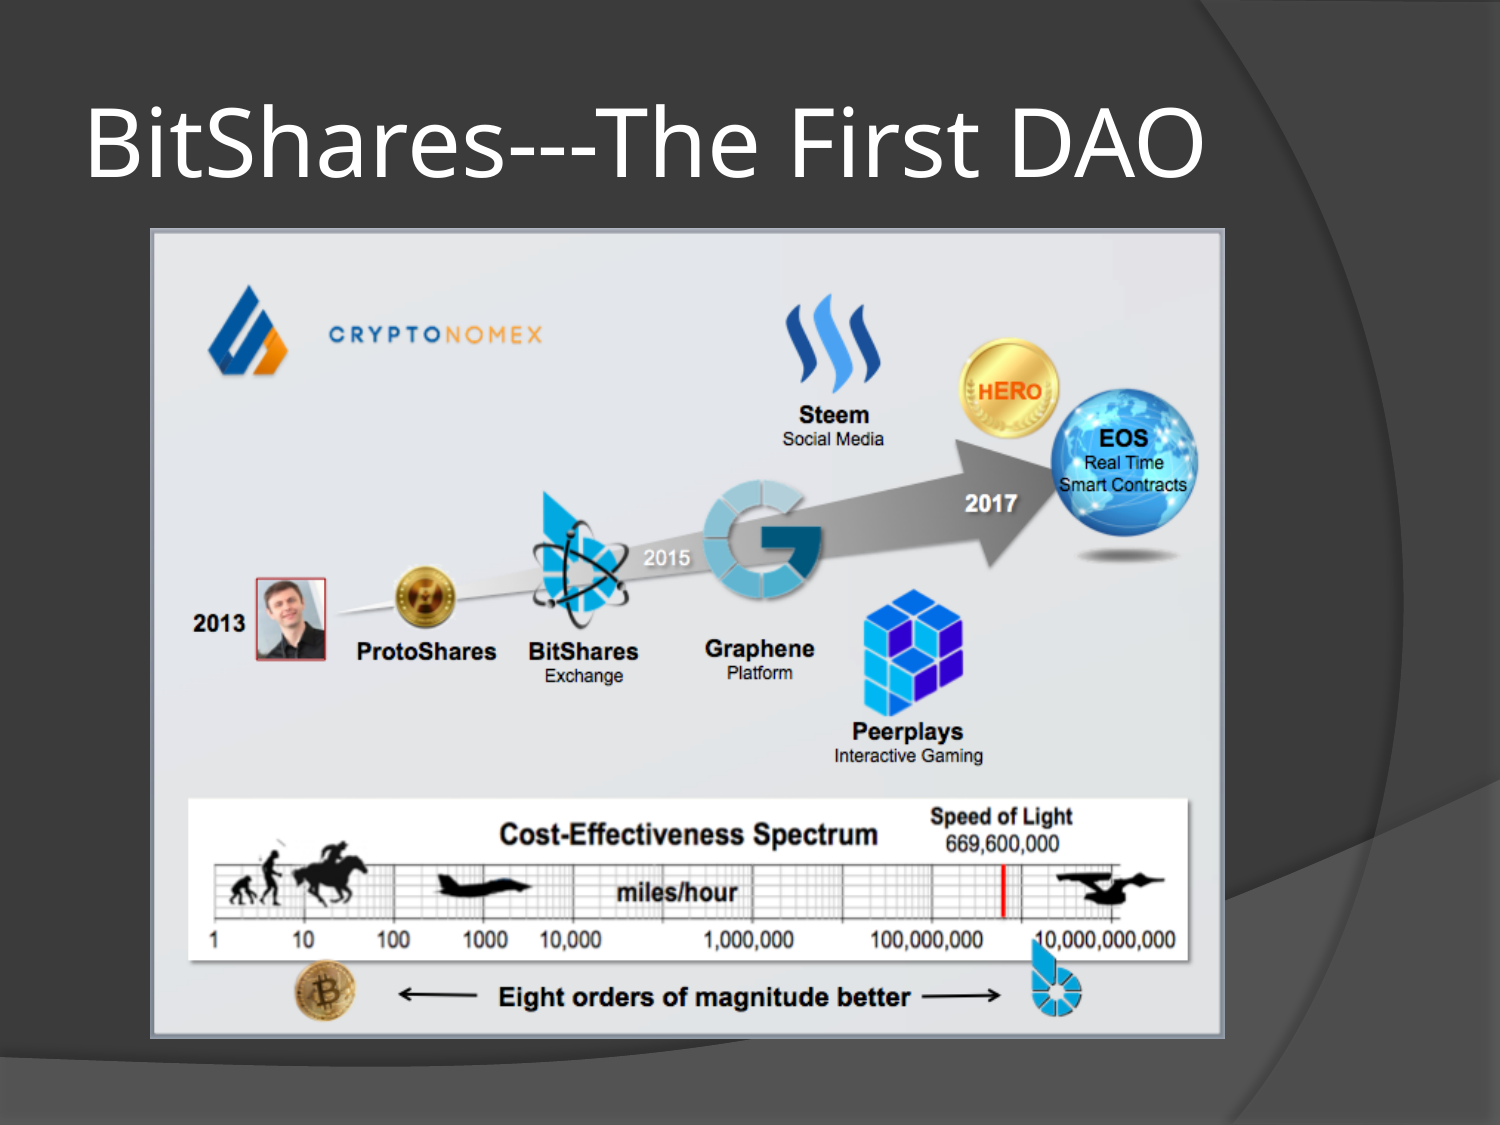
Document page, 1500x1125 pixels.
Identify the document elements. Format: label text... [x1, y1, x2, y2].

title BitShares---The First DAO [75, 45, 1300, 233]
picture [149, 228, 1226, 1039]
